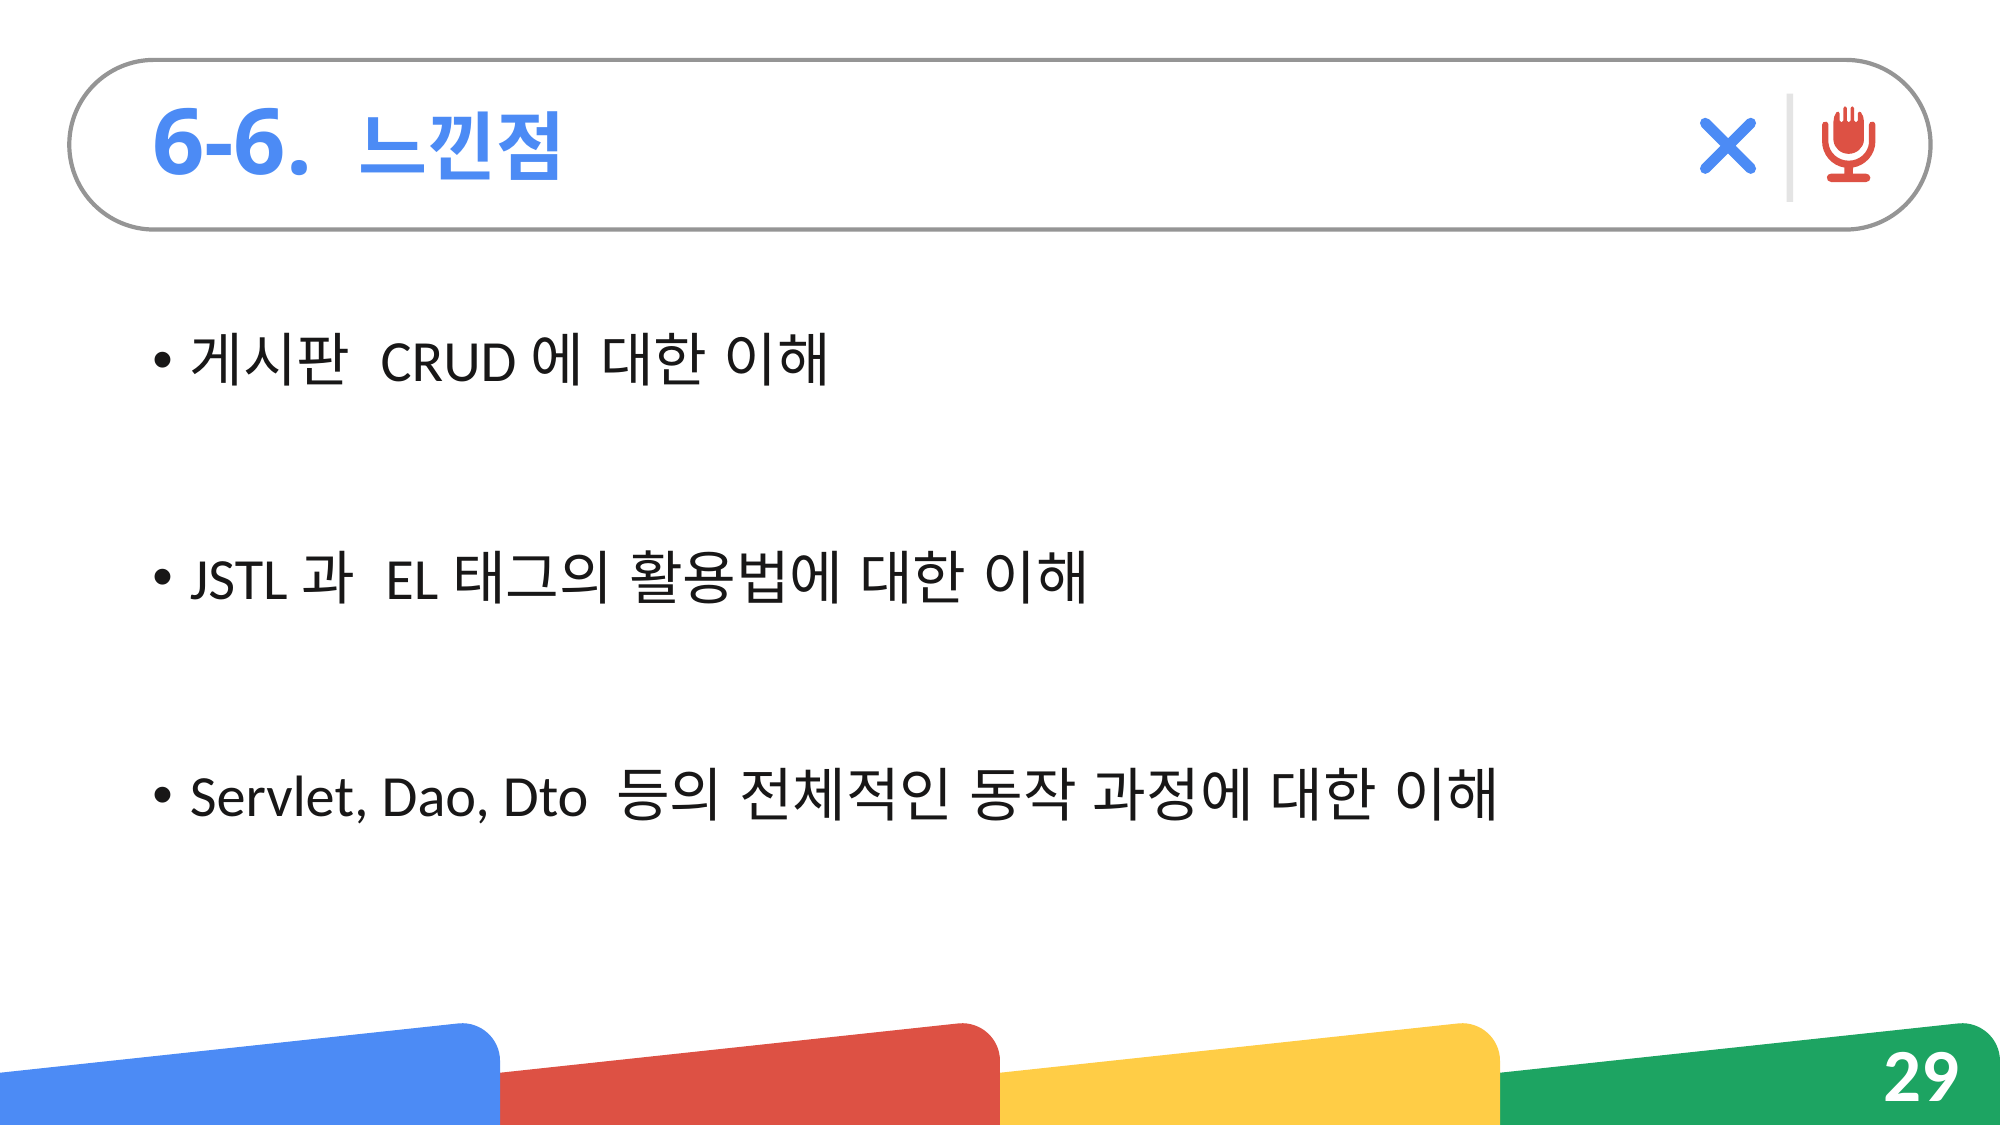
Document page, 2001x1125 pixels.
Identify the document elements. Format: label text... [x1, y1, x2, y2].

text_box 29 [1789, 1018, 1975, 1124]
text_box 6-6. 느낀점 [137, 88, 1650, 259]
list 게시판 CRUD에 대한 이해 JSTL과 EL태그의 활용법에 대한 이해 Servlet, Dao, Dto 등의 전체적인 동작 과정에 대한 이해 [137, 324, 1863, 993]
